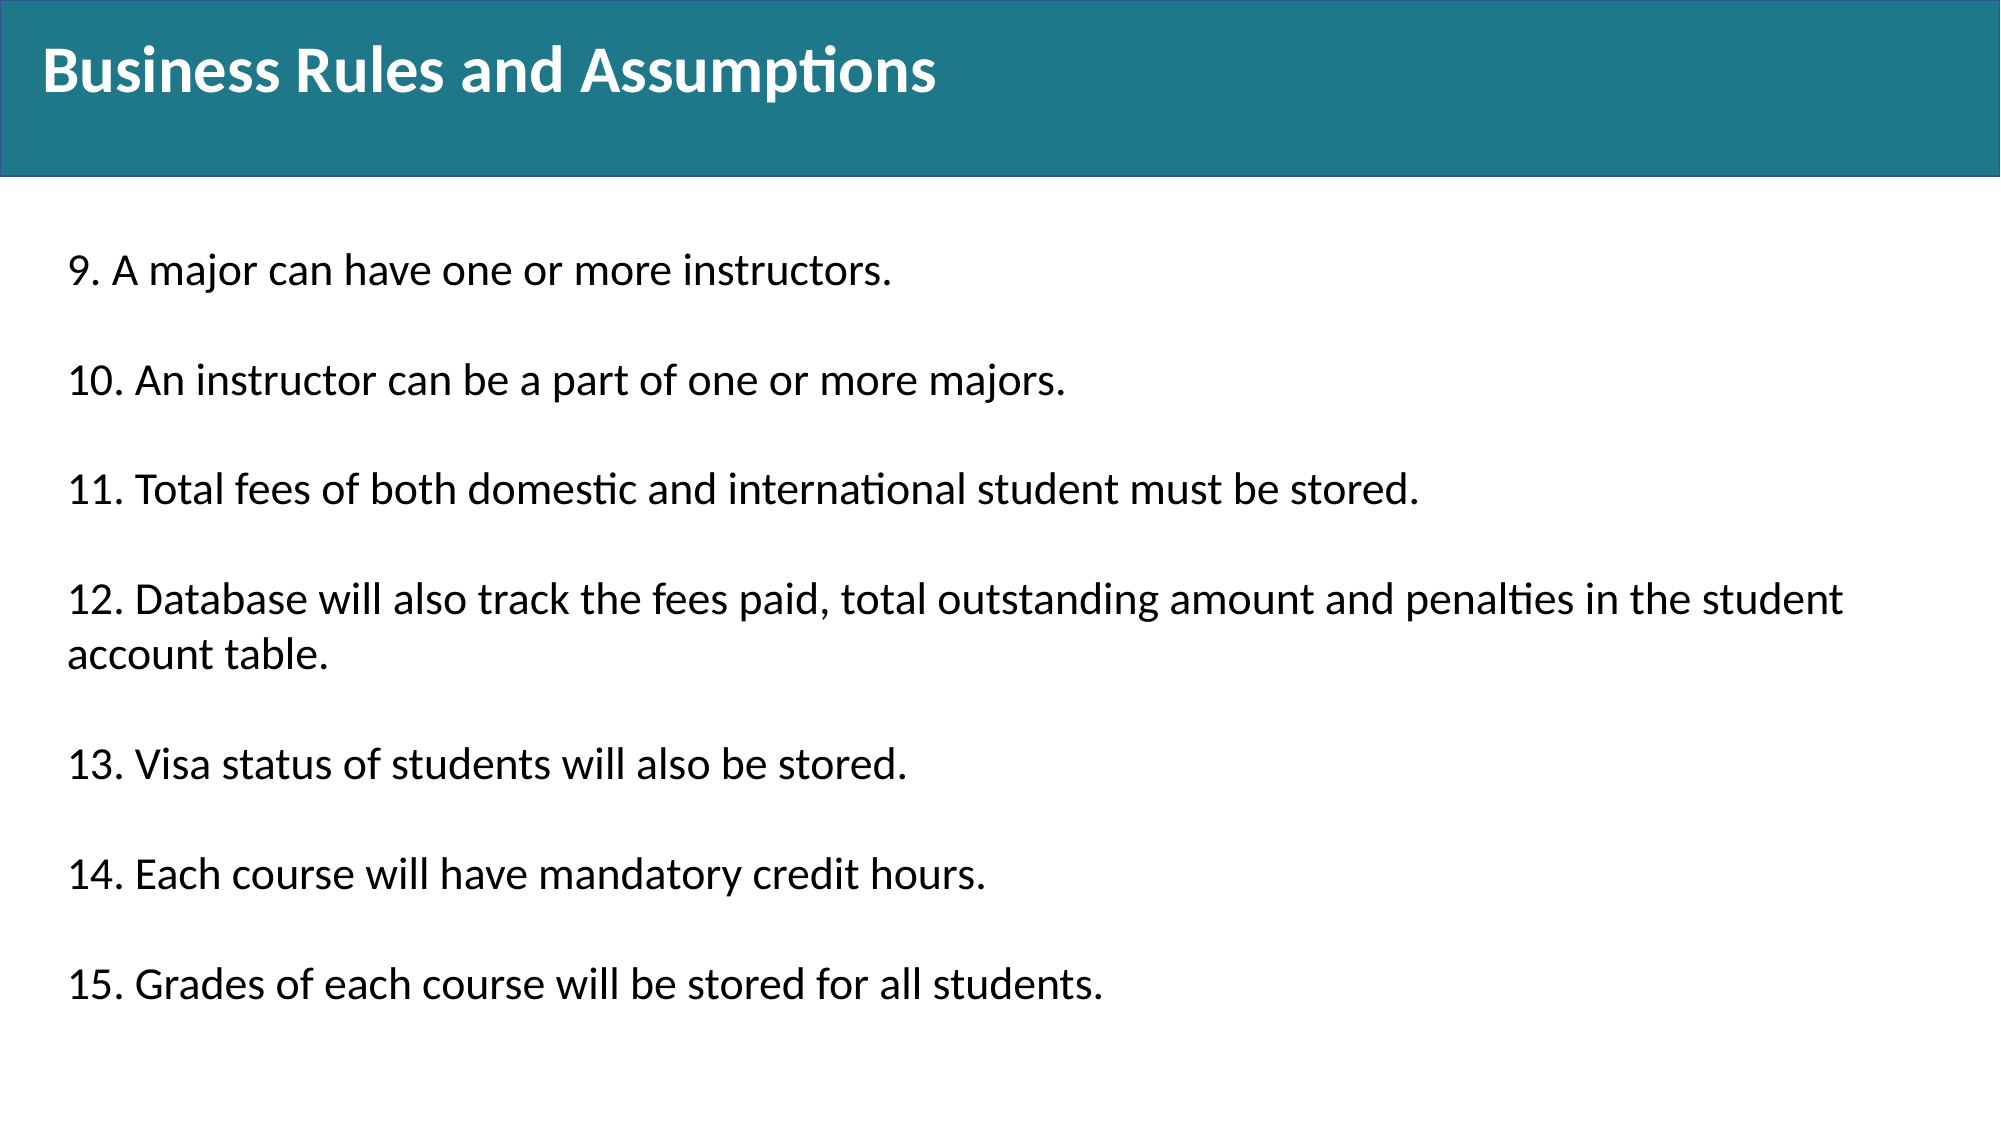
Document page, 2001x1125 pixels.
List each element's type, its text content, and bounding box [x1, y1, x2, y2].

text_box 9. A major can have one or more instructors. 10. An instructor can be a part of one or more majors. 11. Total fees of both domestic and international student must be stored. 12. Database will also track the fees paid, total outstanding amount and penalties in the student account table. 13. Visa status of students will also be stored. 14. Each course will have mandatory credit hours. 15. Grades of each course will be stored for all students. [52, 231, 1937, 1062]
text_box Business Rules and Assumptions [0, 0, 2000, 177]
